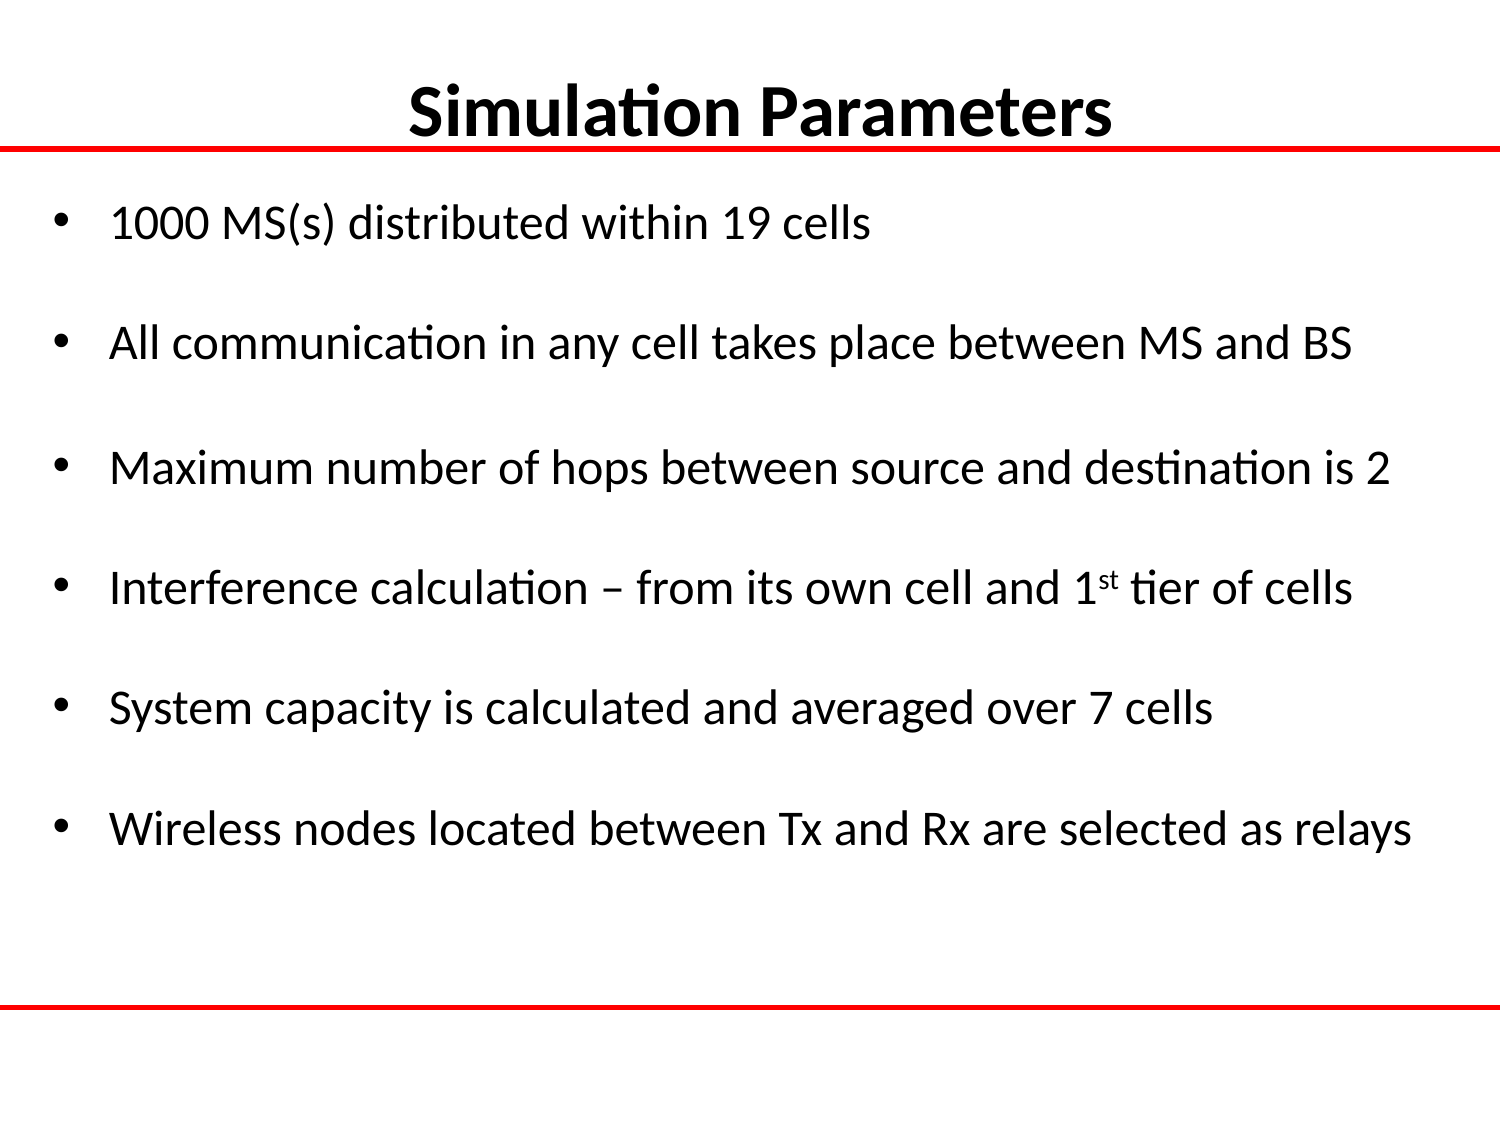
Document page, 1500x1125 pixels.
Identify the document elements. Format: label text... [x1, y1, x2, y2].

text_box 1000 MS(s) distributed within 19 cells All communication in any cell takes place between MS and BS Maximum number of hops between source and destination is 2 Interference calculation – from its own cell and 1st tier of cells System capacity is calculated and averaged over 7 cells Wireless nodes located between Tx and Rx are selected as relays [37, 164, 1465, 950]
text_box Simulation Parameters [363, 54, 1161, 148]
